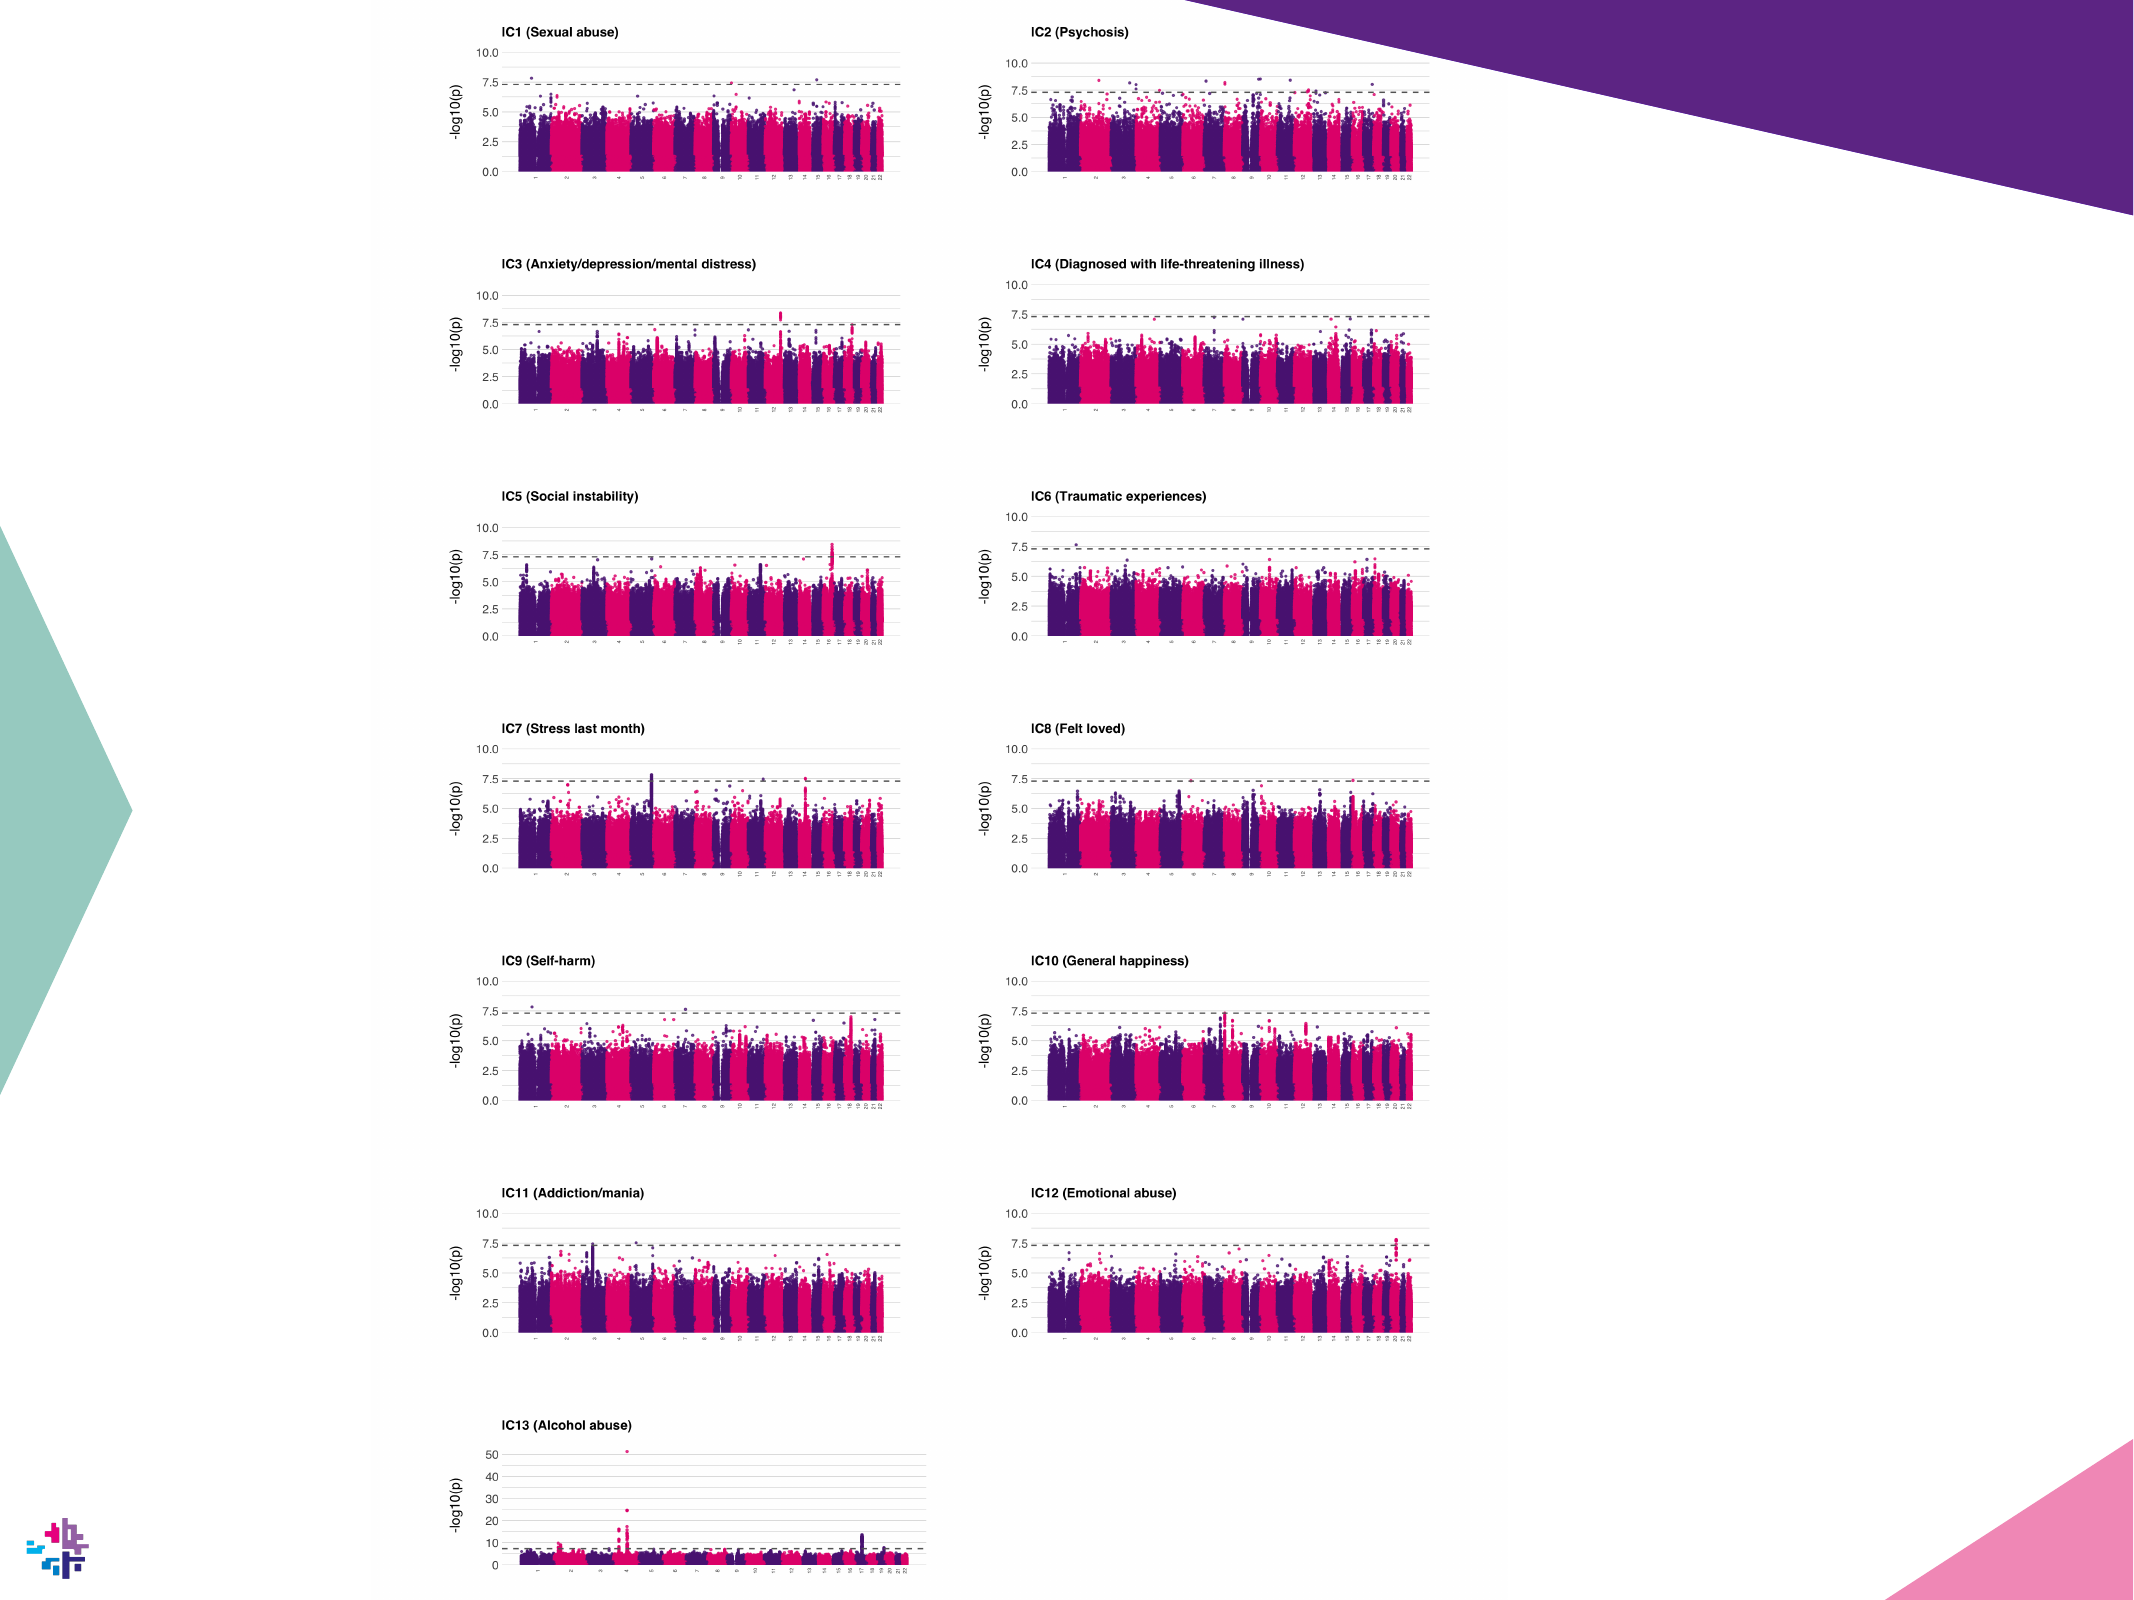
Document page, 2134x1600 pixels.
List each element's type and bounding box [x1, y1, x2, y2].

text_box [1508, 0, 2134, 216]
text_box [0, 525, 133, 1096]
text_box [1884, 1438, 2134, 1600]
picture [26, 1518, 91, 1579]
picture [371, 0, 1508, 1600]
